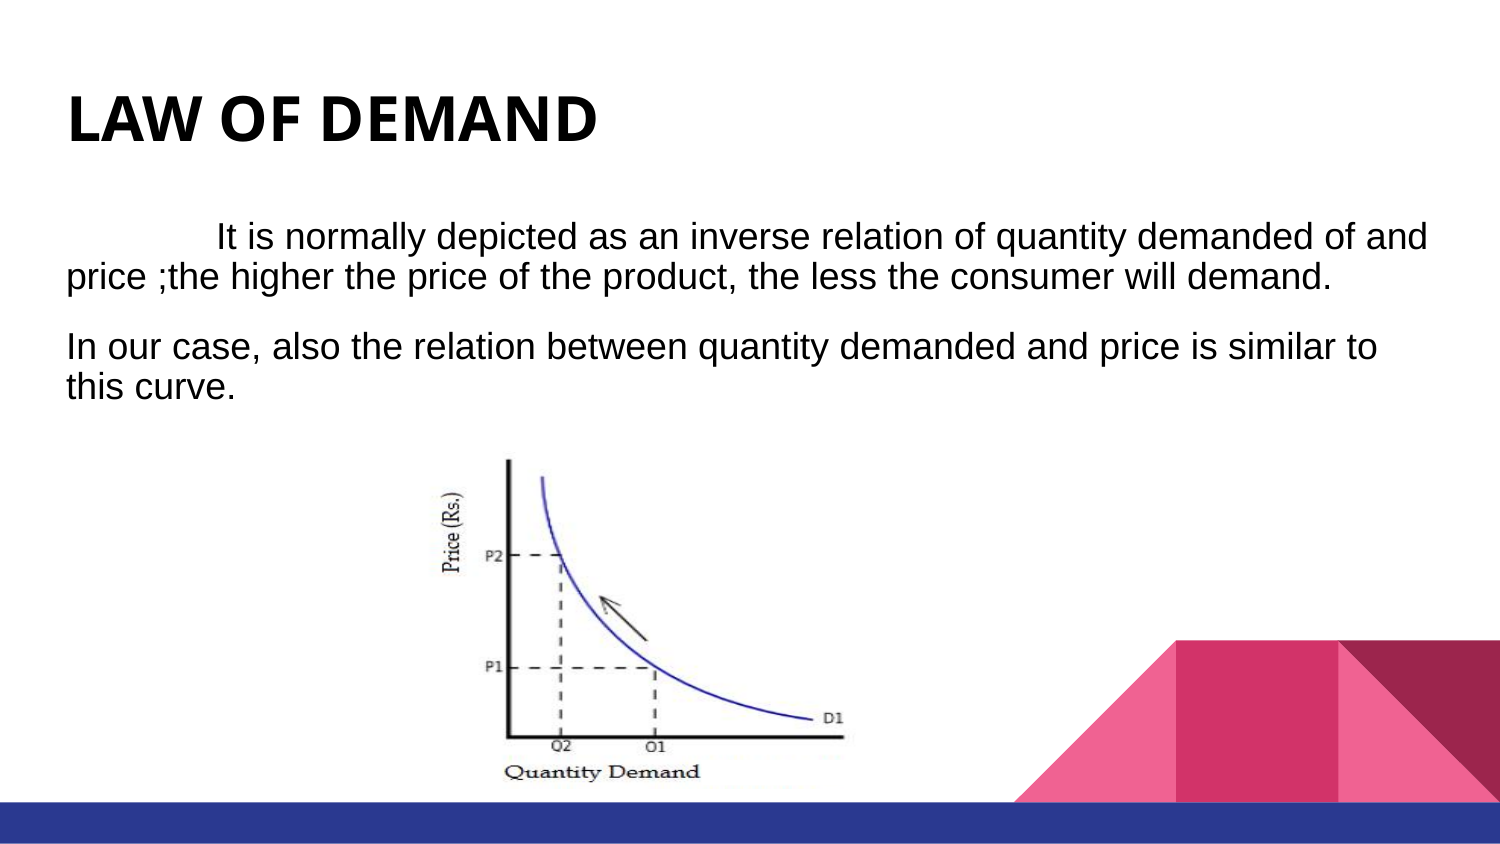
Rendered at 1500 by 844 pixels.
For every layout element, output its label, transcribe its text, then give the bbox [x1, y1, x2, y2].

list It is normally depicted as an inverse relation of quantity demanded of and price ;the higher the price of the product, the less the consumer will demand. In our case, also the relation between quantity demanded and price is similar to this curve. [51, 201, 1449, 750]
title LAW OF DEMAND [51, 63, 1449, 164]
picture [406, 451, 871, 789]
